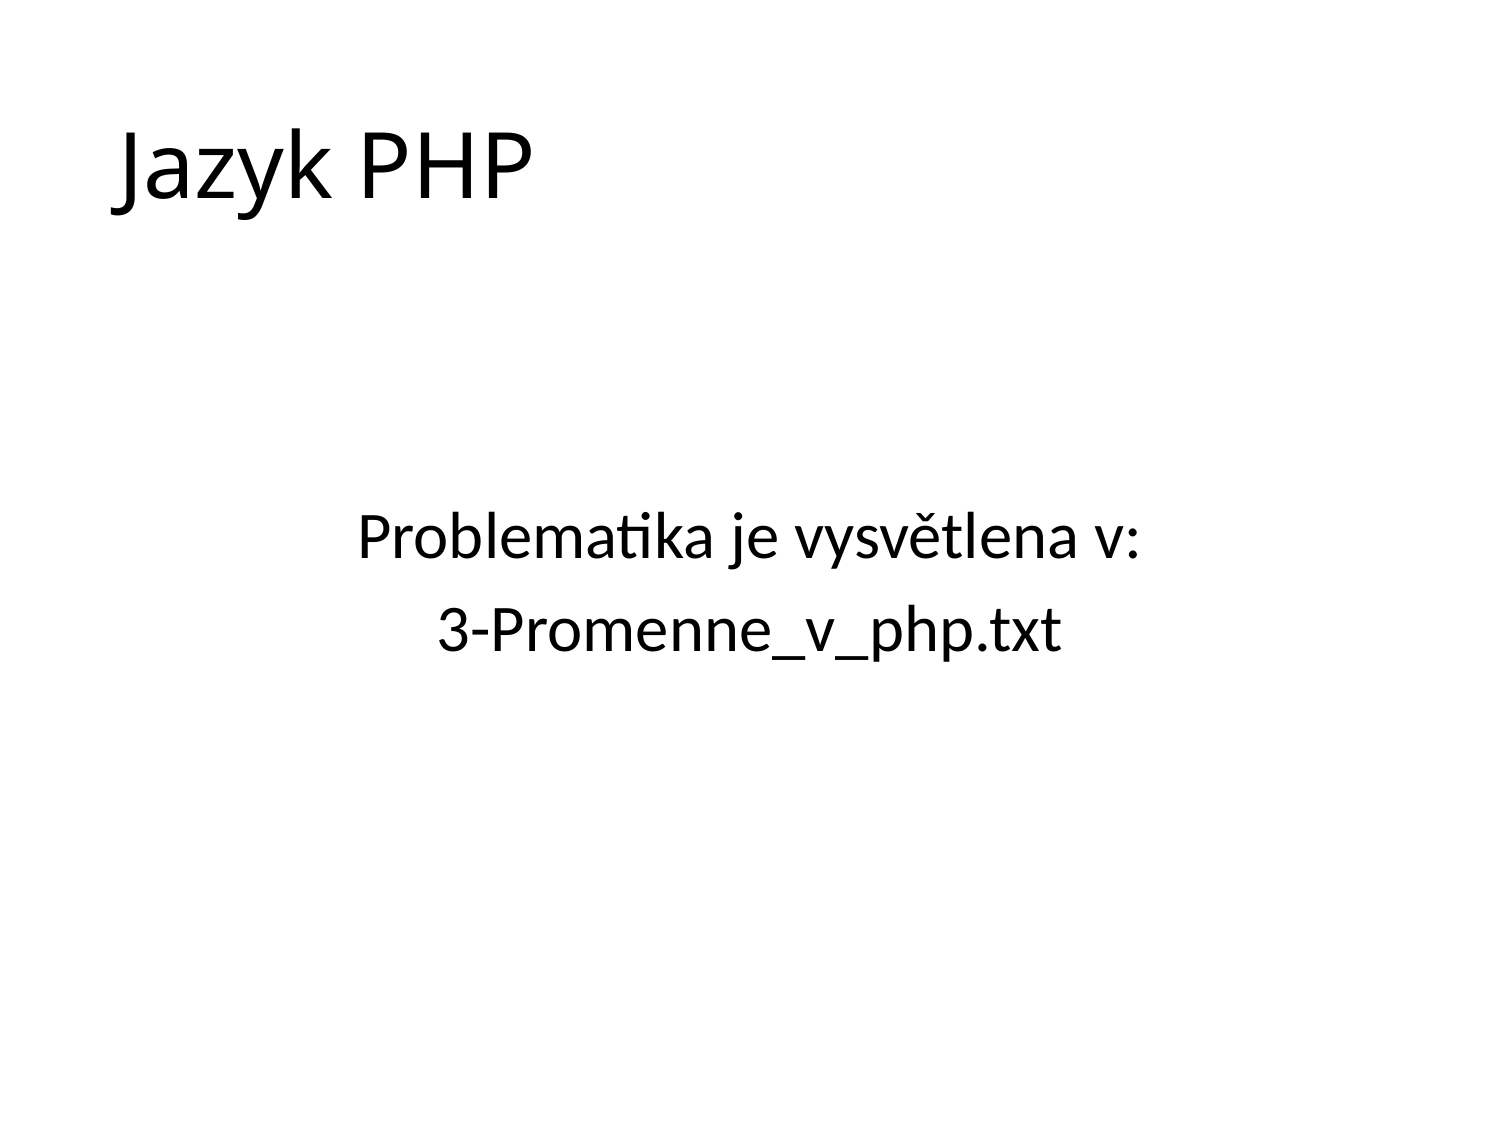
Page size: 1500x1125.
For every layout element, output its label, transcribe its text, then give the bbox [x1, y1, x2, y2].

title Jazyk PHP [103, 59, 1397, 278]
list Problematika je vysvětlena v: 3-Promenne_v_php.txt [103, 299, 1397, 1014]
